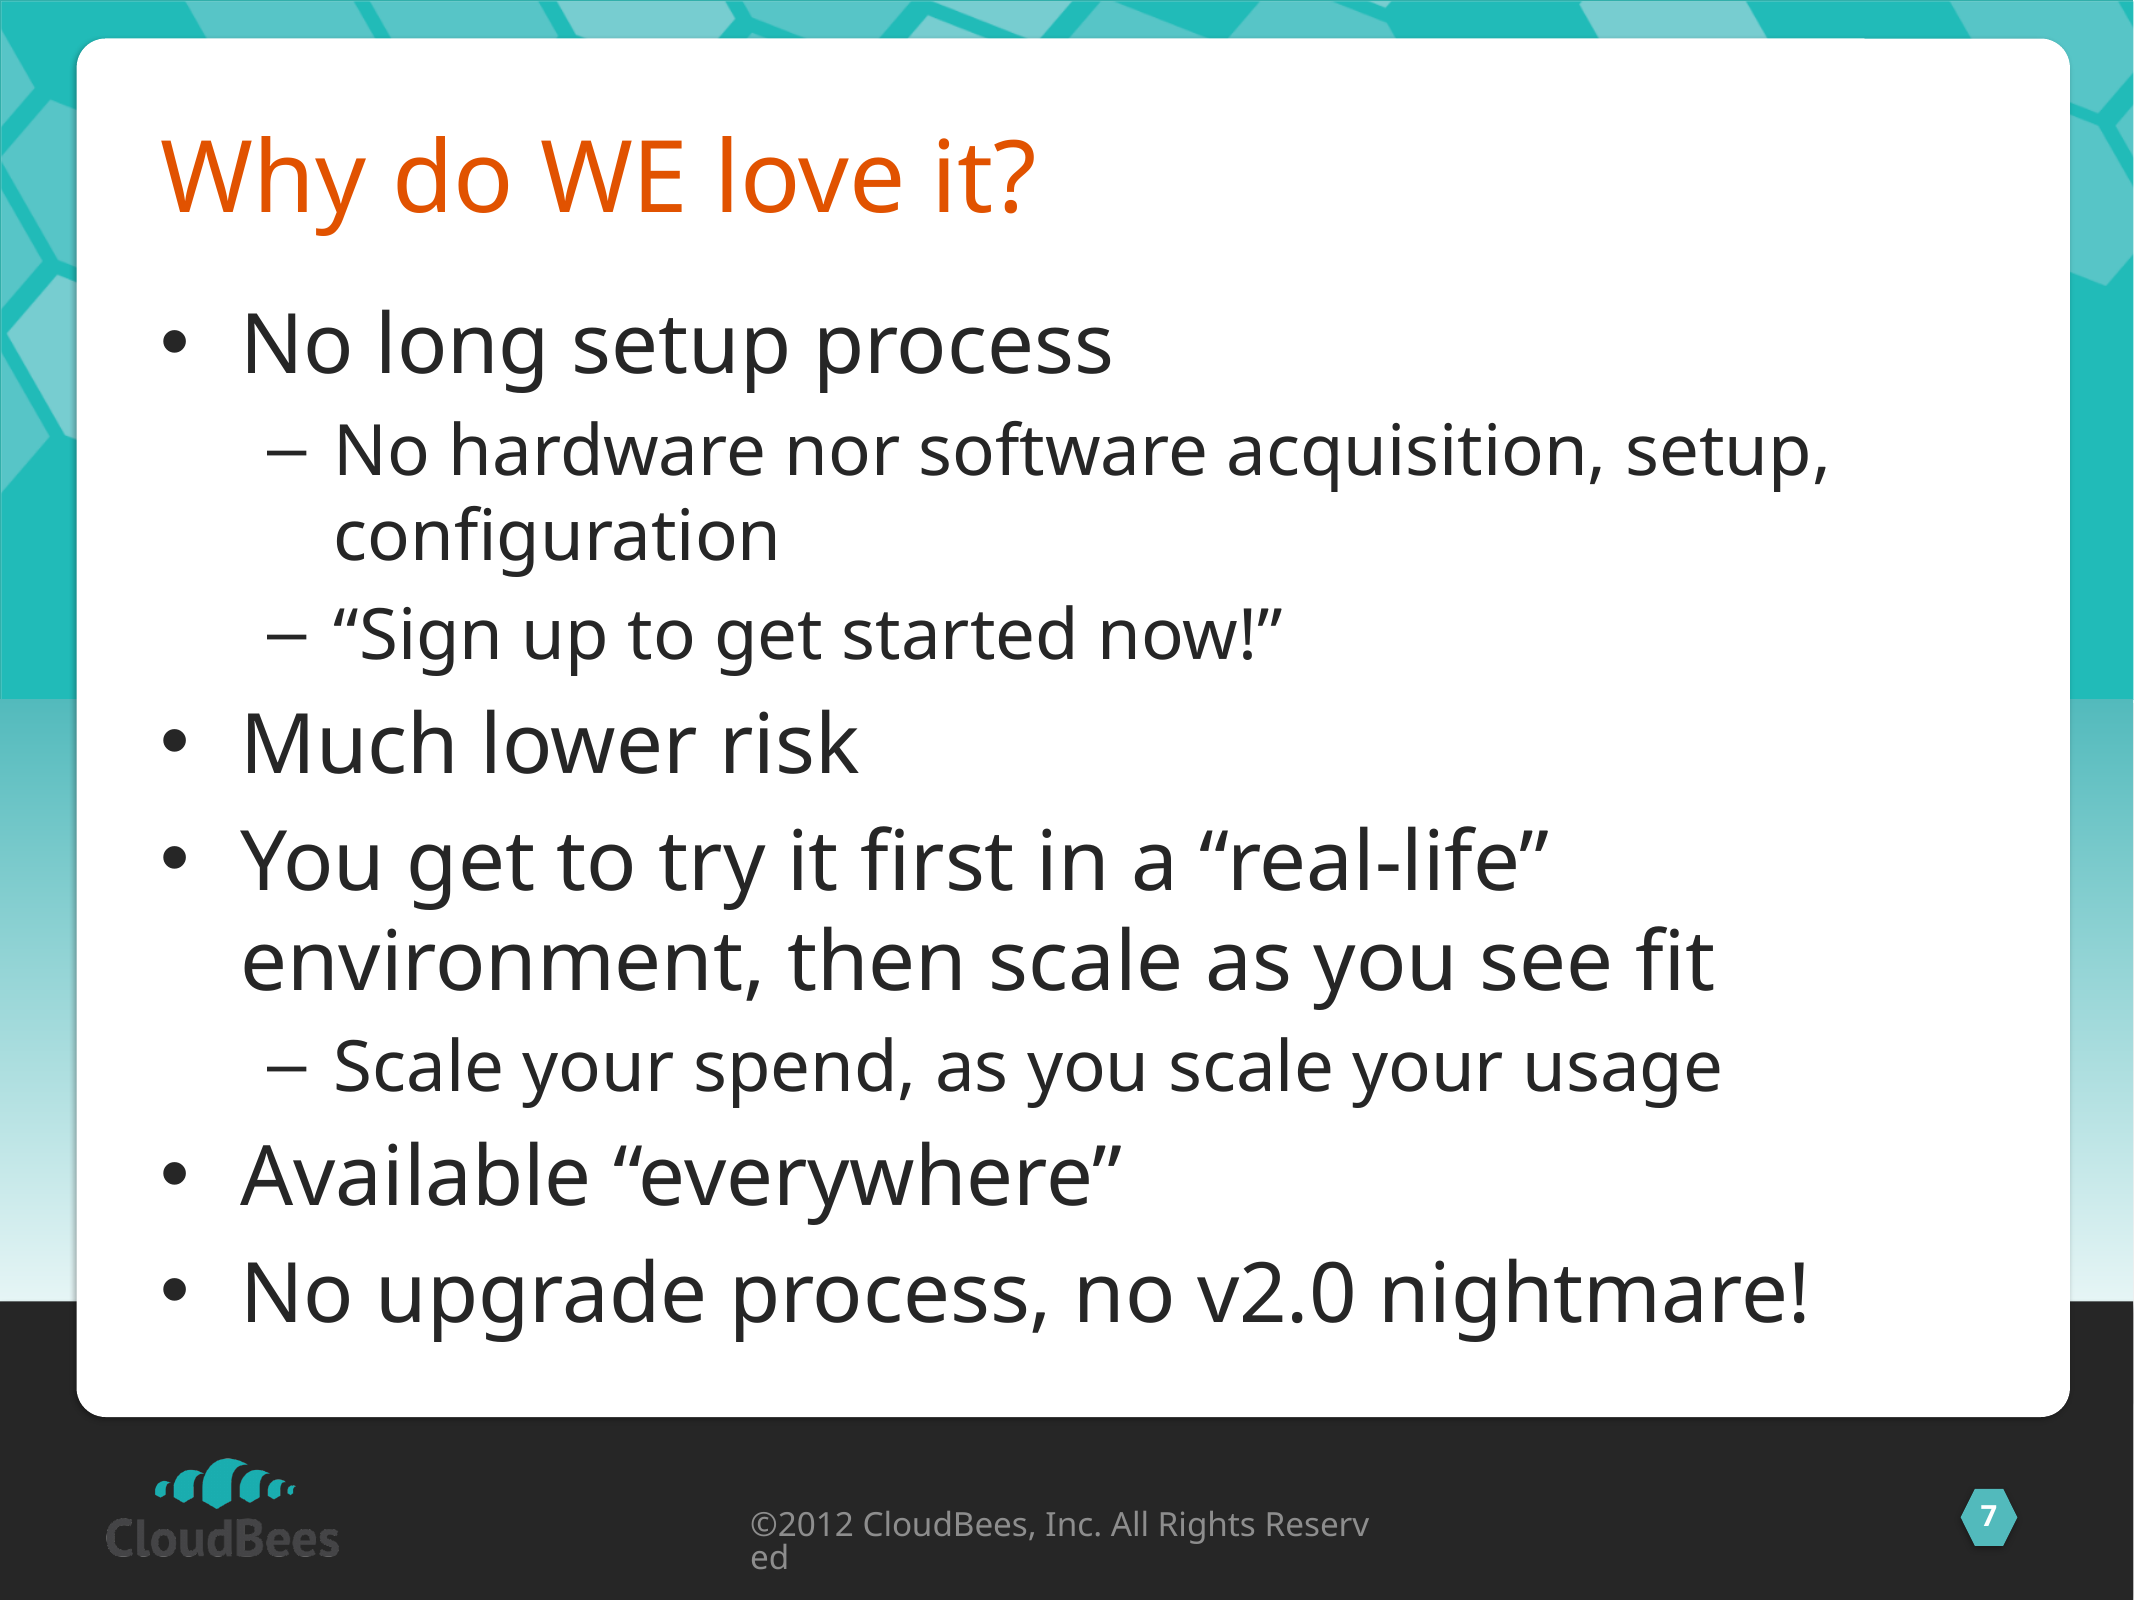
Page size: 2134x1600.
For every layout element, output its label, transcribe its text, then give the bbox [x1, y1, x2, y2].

footer ©2012 CloudBees, Inc. All Rights Reserved [728, 1482, 1405, 1569]
list No long setup process No hardware nor software acquisition, setup, configuration “Sign up to get started now!” Much lower risk You get to try it first in a “real-life” environment, then scale as you see fit Scale your spend, as you scale your usage Available “everywhere” No upgrade process, no v2.0 nightmare! [138, 279, 2008, 1350]
title Why do WE love it? [138, 87, 2008, 258]
picture [3, 2, 2132, 700]
picture [106, 1458, 339, 1557]
